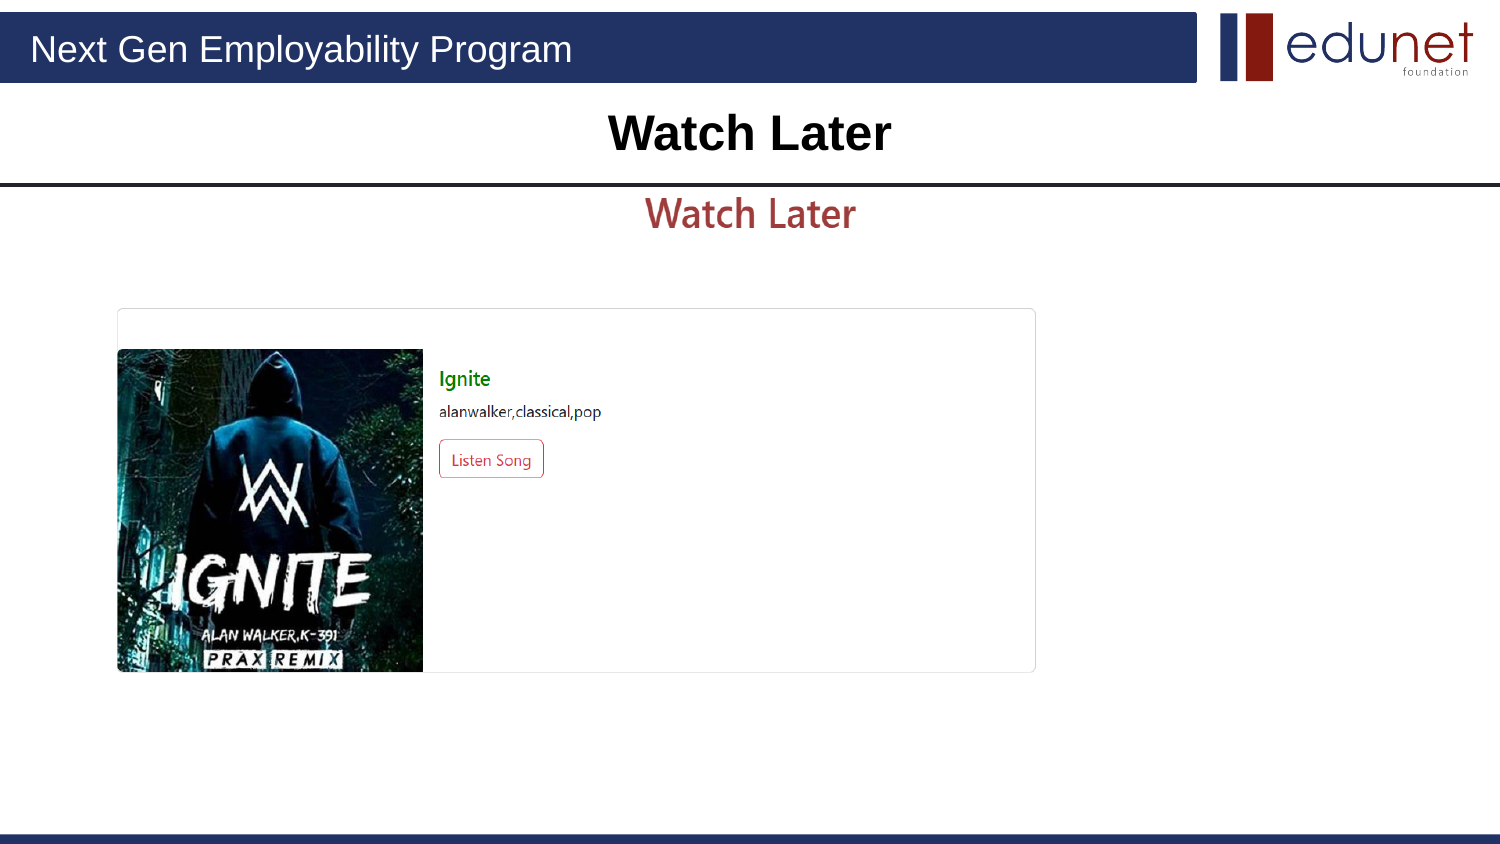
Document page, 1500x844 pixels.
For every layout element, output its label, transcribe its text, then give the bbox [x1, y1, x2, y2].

picture [1279, 14, 1482, 83]
picture [0, 183, 1500, 825]
title Watch Later [103, 77, 1397, 181]
